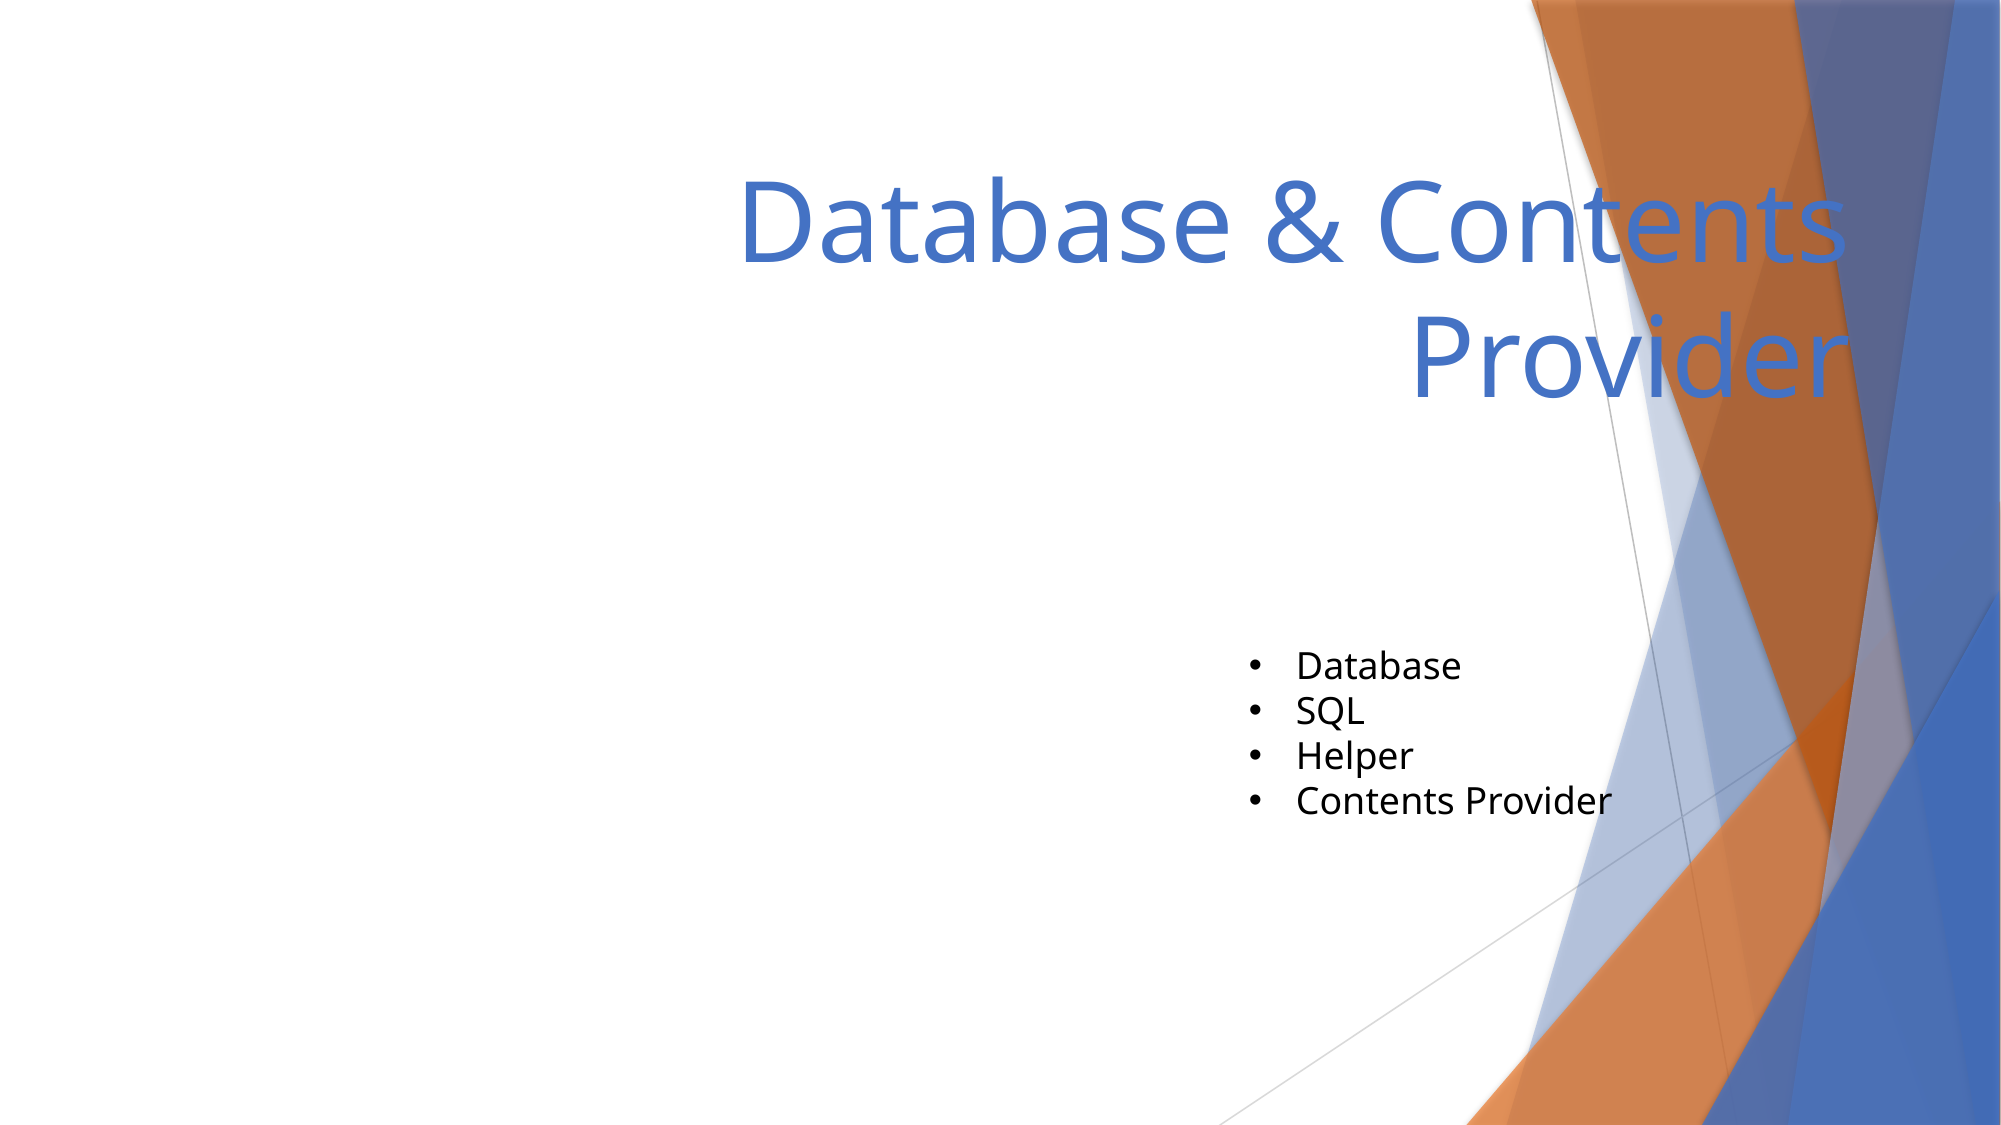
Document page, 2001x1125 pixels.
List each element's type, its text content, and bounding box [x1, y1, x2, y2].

title Database & Contents Provider [285, 405, 1867, 563]
text_box Database SQL Helper Contents Provider [1234, 634, 1628, 829]
